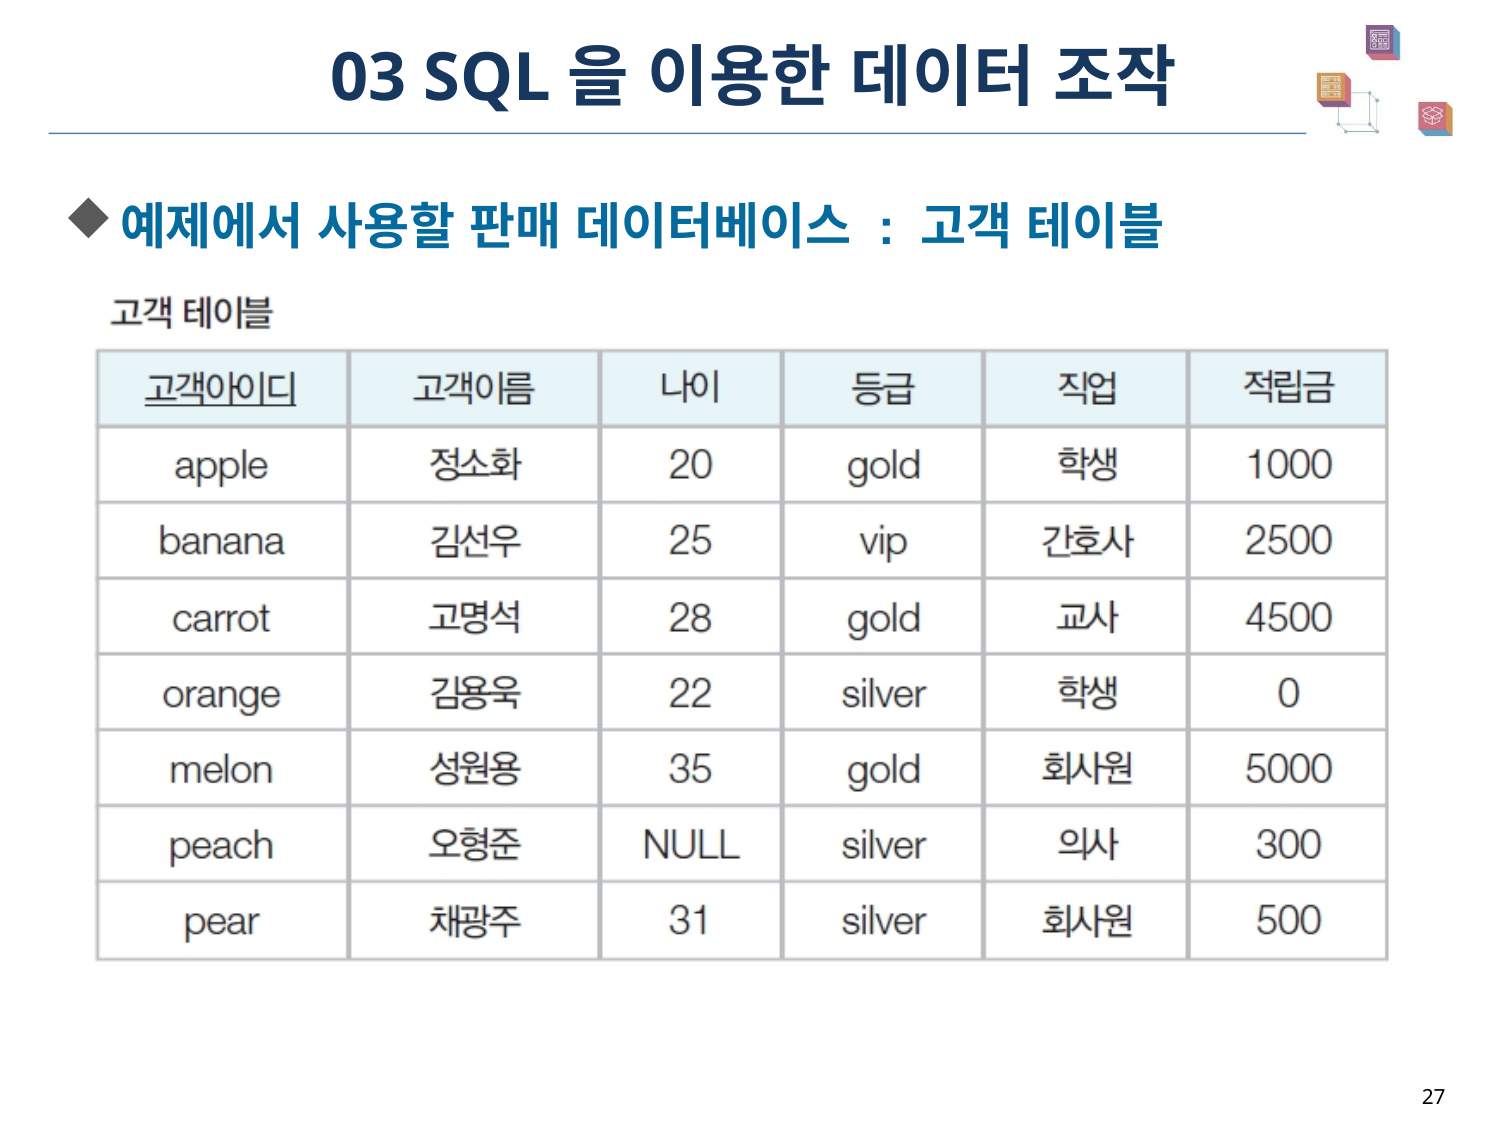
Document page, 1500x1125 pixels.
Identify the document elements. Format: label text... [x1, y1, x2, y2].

list 예제에서 사용할 판매 데이터베이스 : 고객 테이블 [48, 187, 1452, 1097]
title 03 SQL을 이용한 데이터 조작 [48, 25, 1459, 123]
picture [1316, 123, 1453, 138]
picture [85, 281, 1401, 1006]
